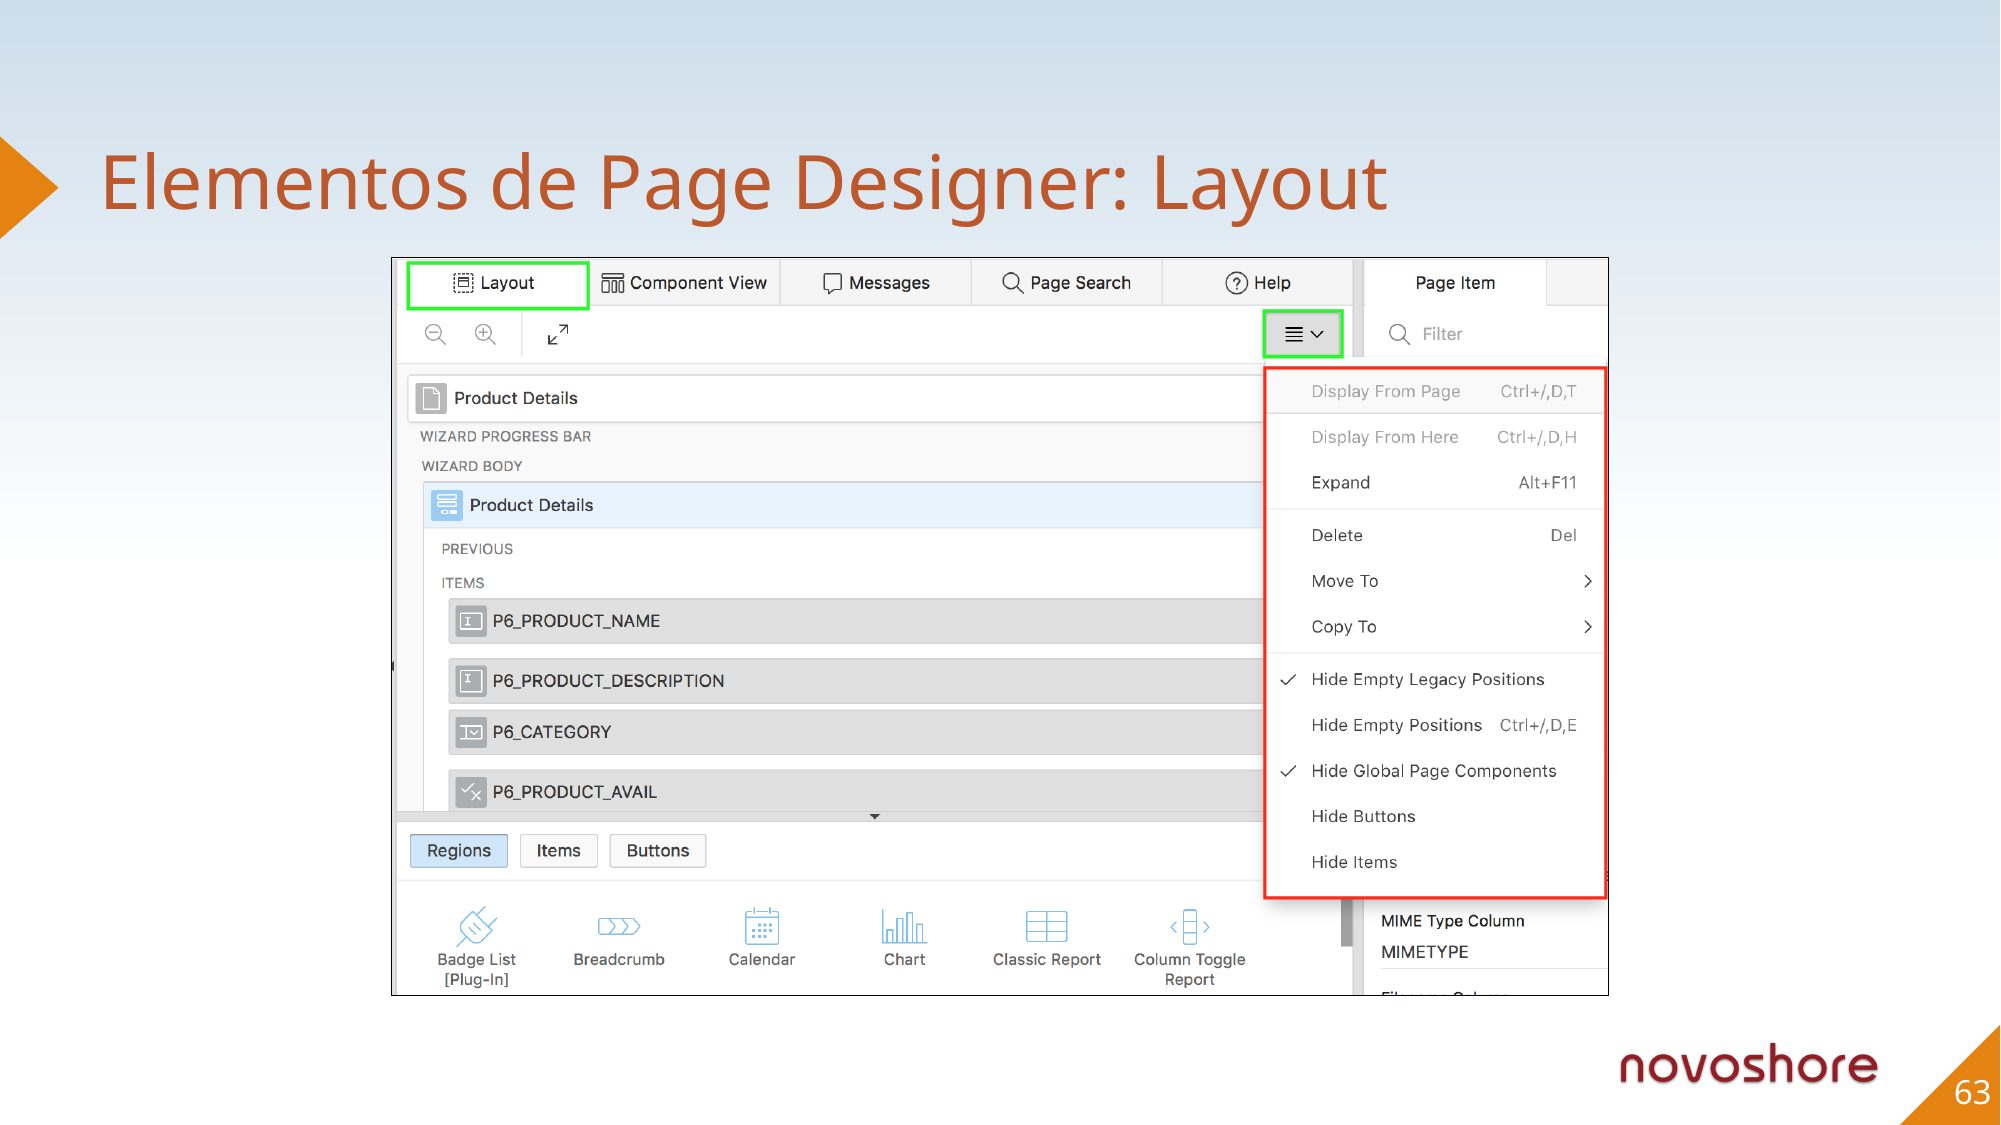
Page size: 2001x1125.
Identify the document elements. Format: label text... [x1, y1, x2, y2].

picture [1617, 1034, 1881, 1097]
picture [391, 257, 1609, 996]
title Elementos de Page Designer: Layout [99, 118, 1900, 258]
slide_number 63 [1891, 1014, 1992, 1117]
